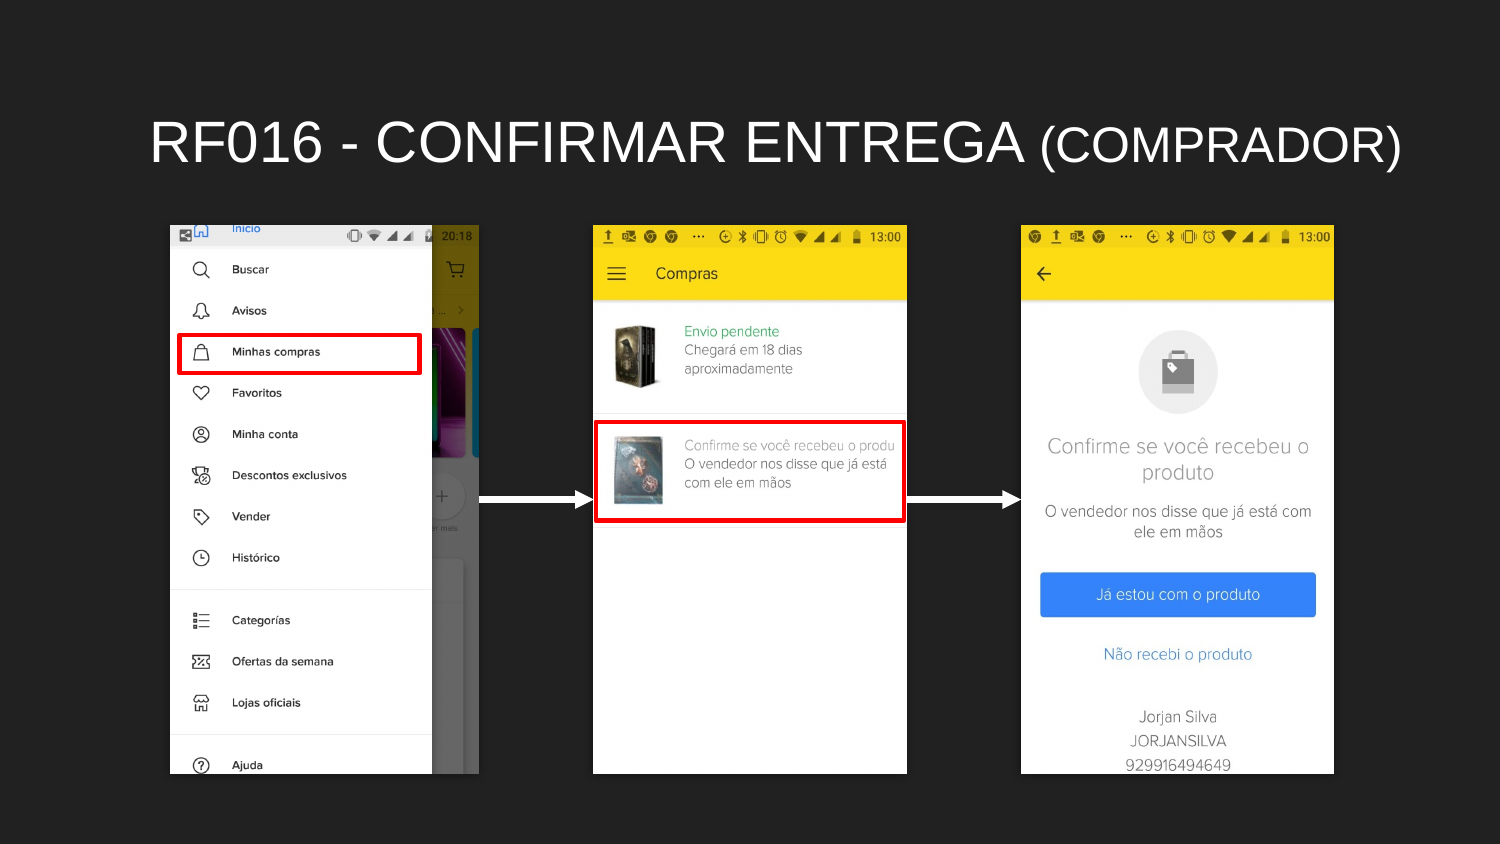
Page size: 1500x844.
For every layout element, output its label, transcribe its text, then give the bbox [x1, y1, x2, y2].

picture [593, 225, 907, 774]
picture [1020, 225, 1334, 774]
picture [170, 225, 479, 774]
title RF016 - CONFIRMAR ENTREGA (COMPRADOR) [134, 89, 1435, 246]
